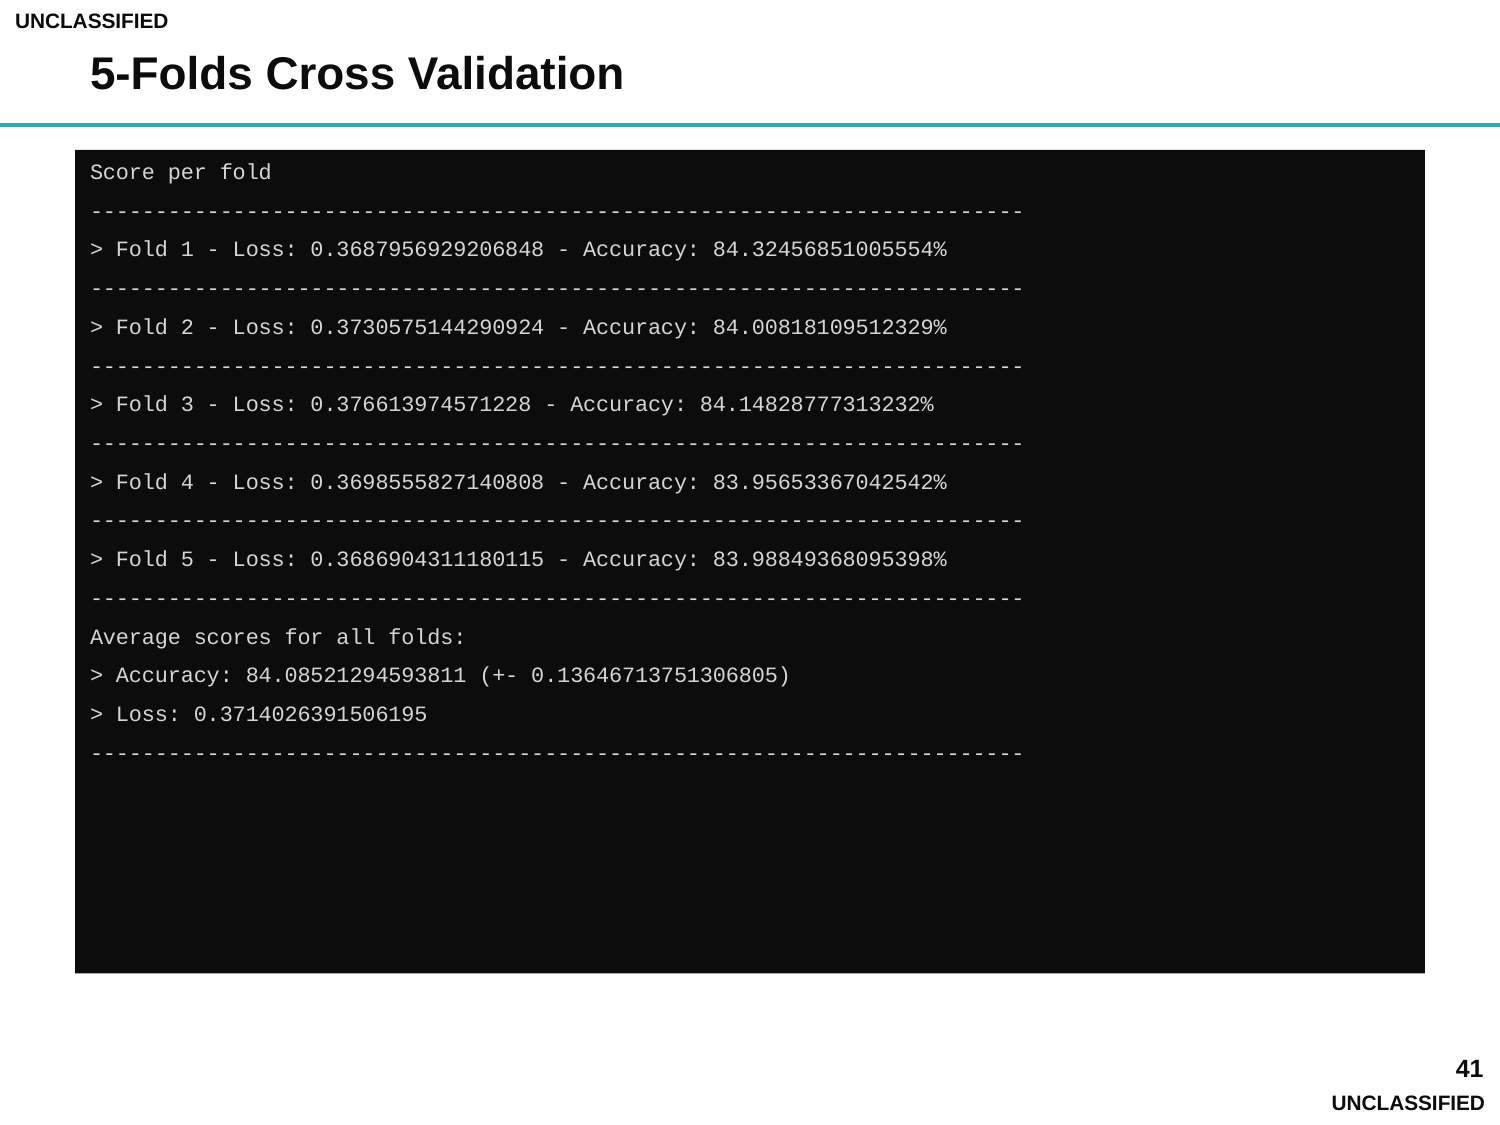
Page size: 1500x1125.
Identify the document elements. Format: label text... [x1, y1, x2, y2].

title 5-Folds Cross Validation [75, 34, 1300, 109]
list Score per fold ------------------------------------------------------------------------ > Fold 1 - Loss: 0.3687956929206848 - Accuracy: 84.32456851005554% ------------------------------------------------------------------------ > Fold 2 - Loss: 0.3730575144290924 - Accuracy: 84.00818109512329% ------------------------------------------------------------------------ > Fold 3 - Loss: 0.376613974571228 - Accuracy: 84.14828777313232% ------------------------------------------------------------------------ > Fold 4 - Loss: 0.3698555827140808 - Accuracy: 83.95653367042542% ------------------------------------------------------------------------ > Fold 5 - Loss: 0.3686904311180115 - Accuracy: 83.98849368095398% ------------------------------------------------------------------------ Average scores for all folds: > Accuracy: 84.08521294593811 (+- 0.13646713751306805) > Loss: 0.3714026391506195 ------------------------------------------------------------------------ [75, 149, 1425, 974]
